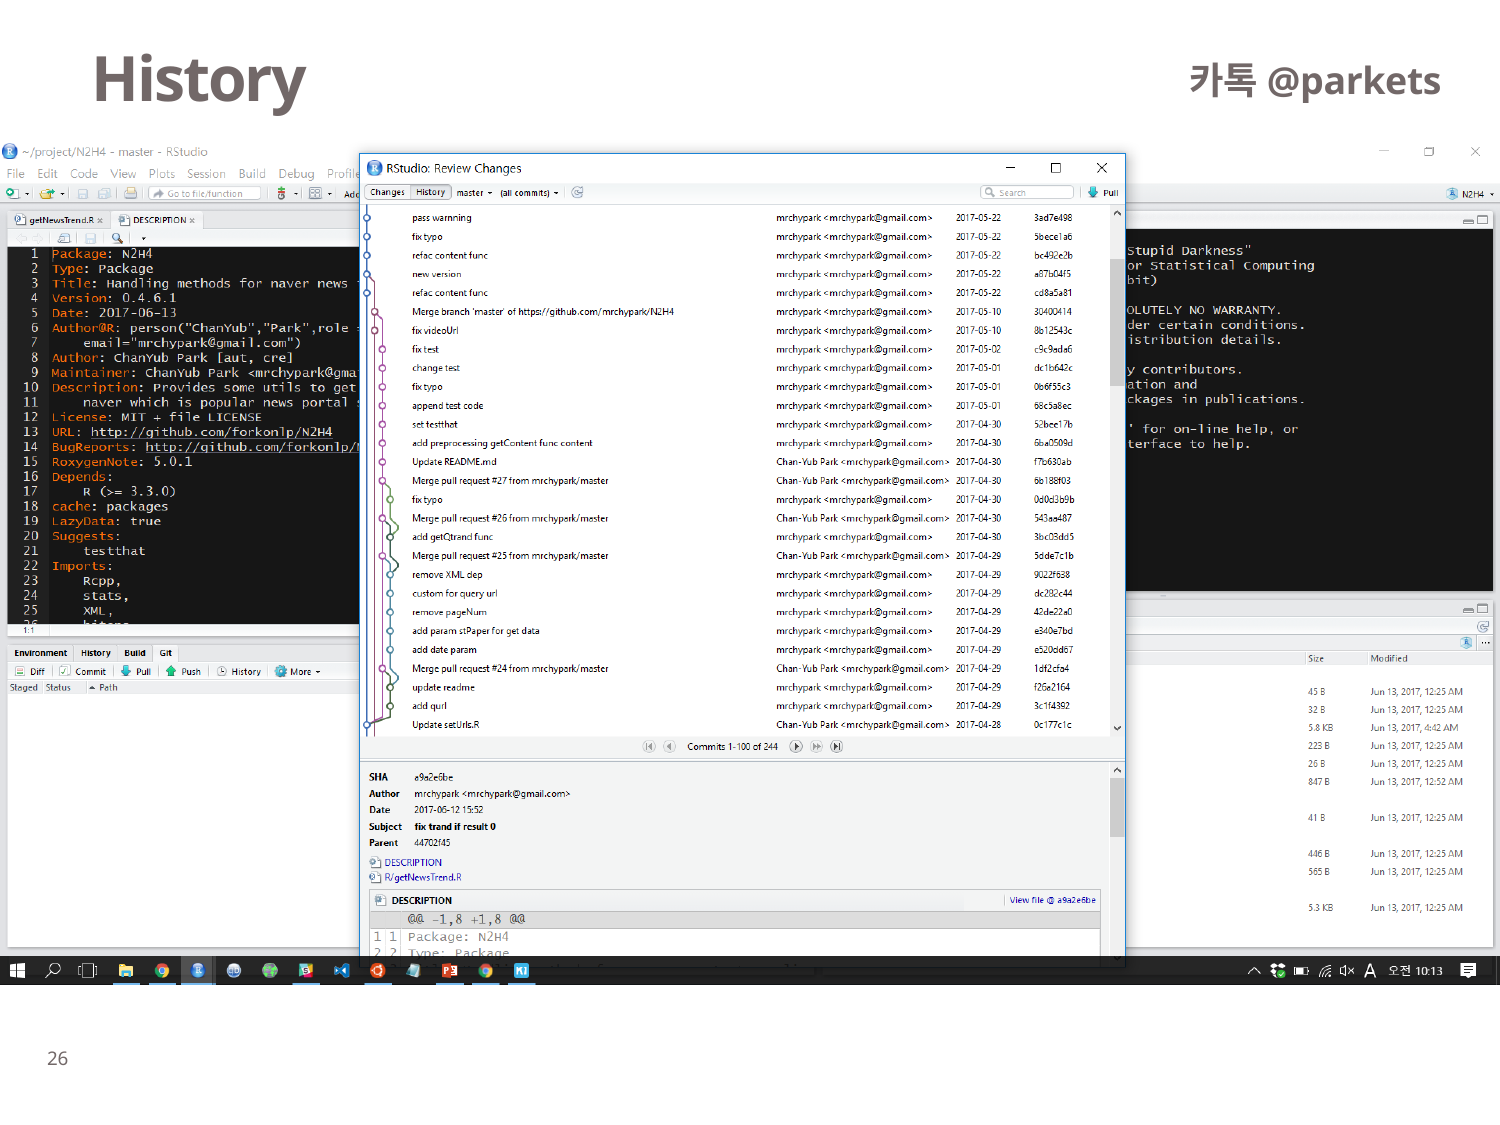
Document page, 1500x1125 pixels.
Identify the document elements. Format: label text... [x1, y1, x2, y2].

picture [0, 140, 1500, 985]
text_box 카톡@parkets [1174, 27, 1457, 110]
text_box History [76, 19, 1152, 138]
